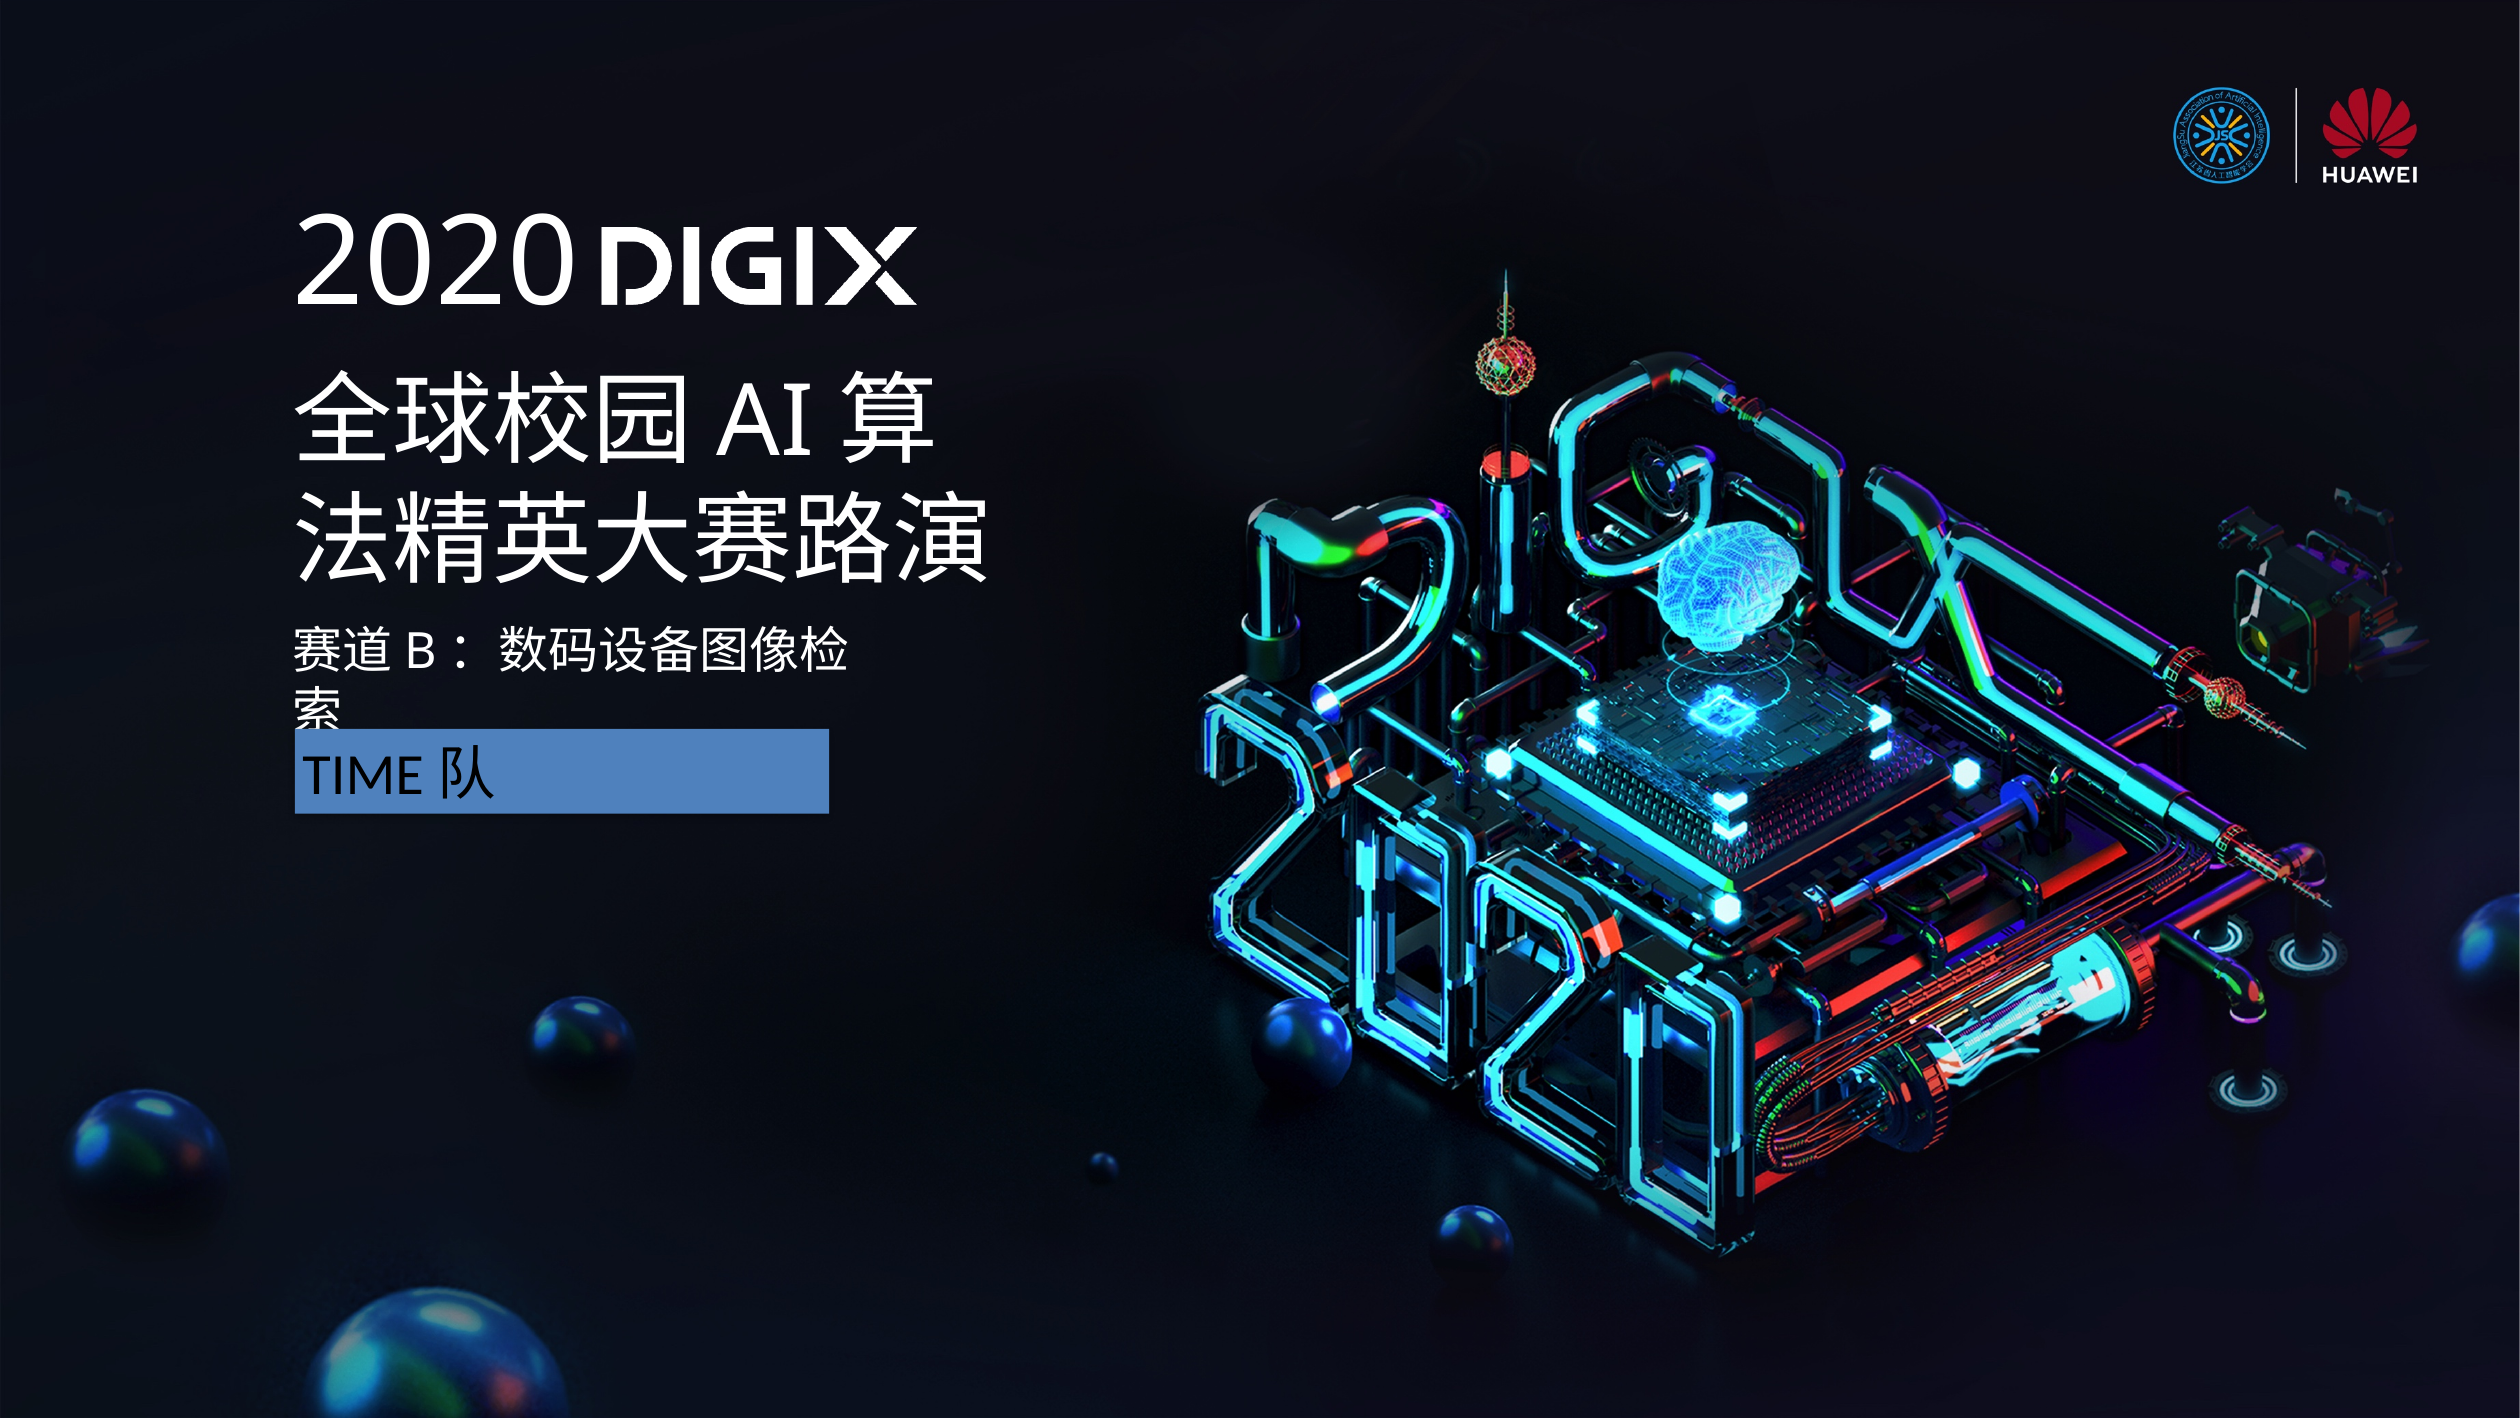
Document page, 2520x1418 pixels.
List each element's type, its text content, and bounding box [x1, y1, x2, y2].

text_box TIME队 [294, 728, 830, 814]
picture [0, 0, 2520, 1418]
